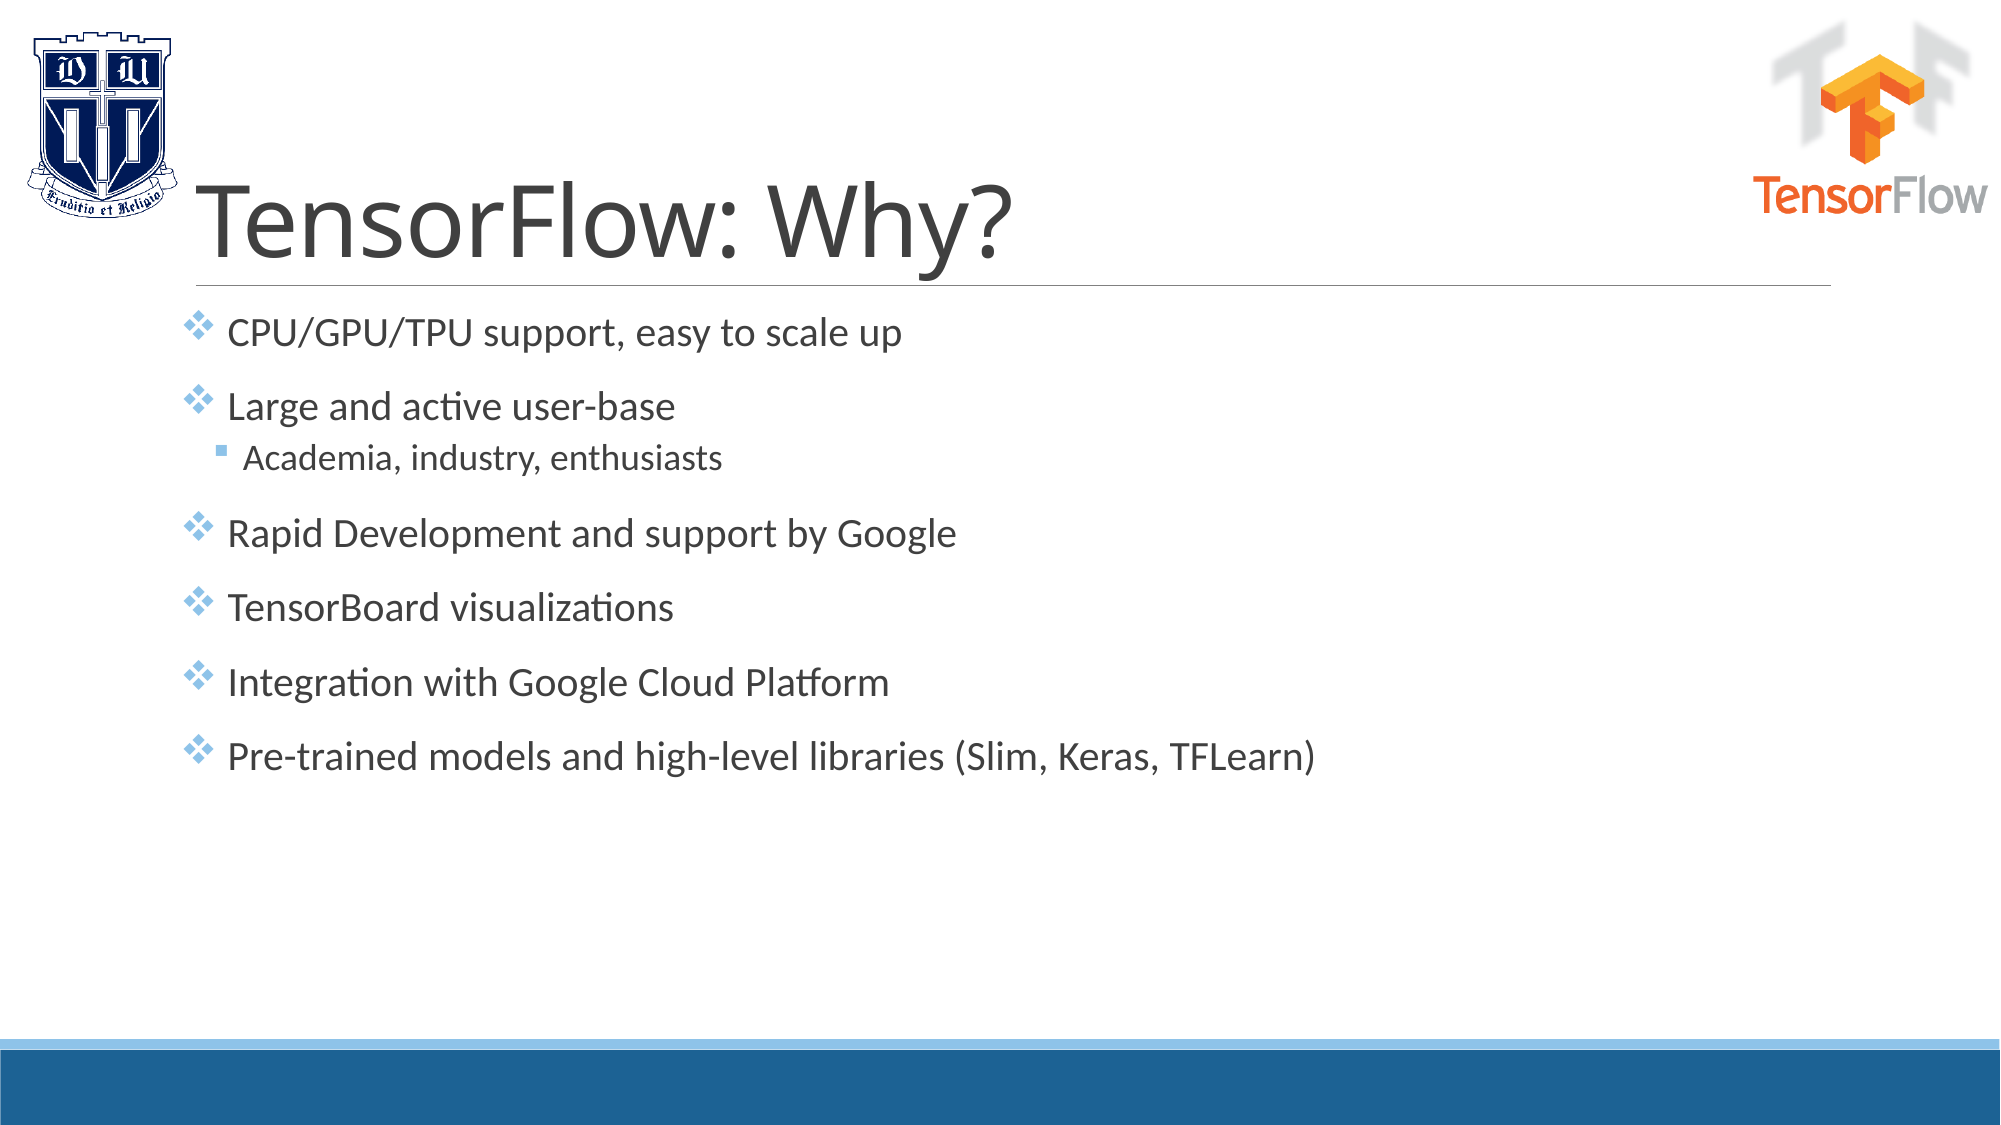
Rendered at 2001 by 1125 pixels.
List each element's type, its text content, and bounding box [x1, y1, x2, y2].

picture [22, 23, 181, 226]
picture [1745, 11, 1994, 223]
list CPU/GPU/TPU support, easy to scale up Large and active user-base Academia, industry, enthusiasts Rapid Development and support by Google TensorBoard visualizations Integration with Google Cloud Platform Pre-trained models and high-level libraries (Slim, Keras, TFLearn) [180, 302, 1830, 963]
title TensorFlow: Why? [180, 47, 1830, 285]
